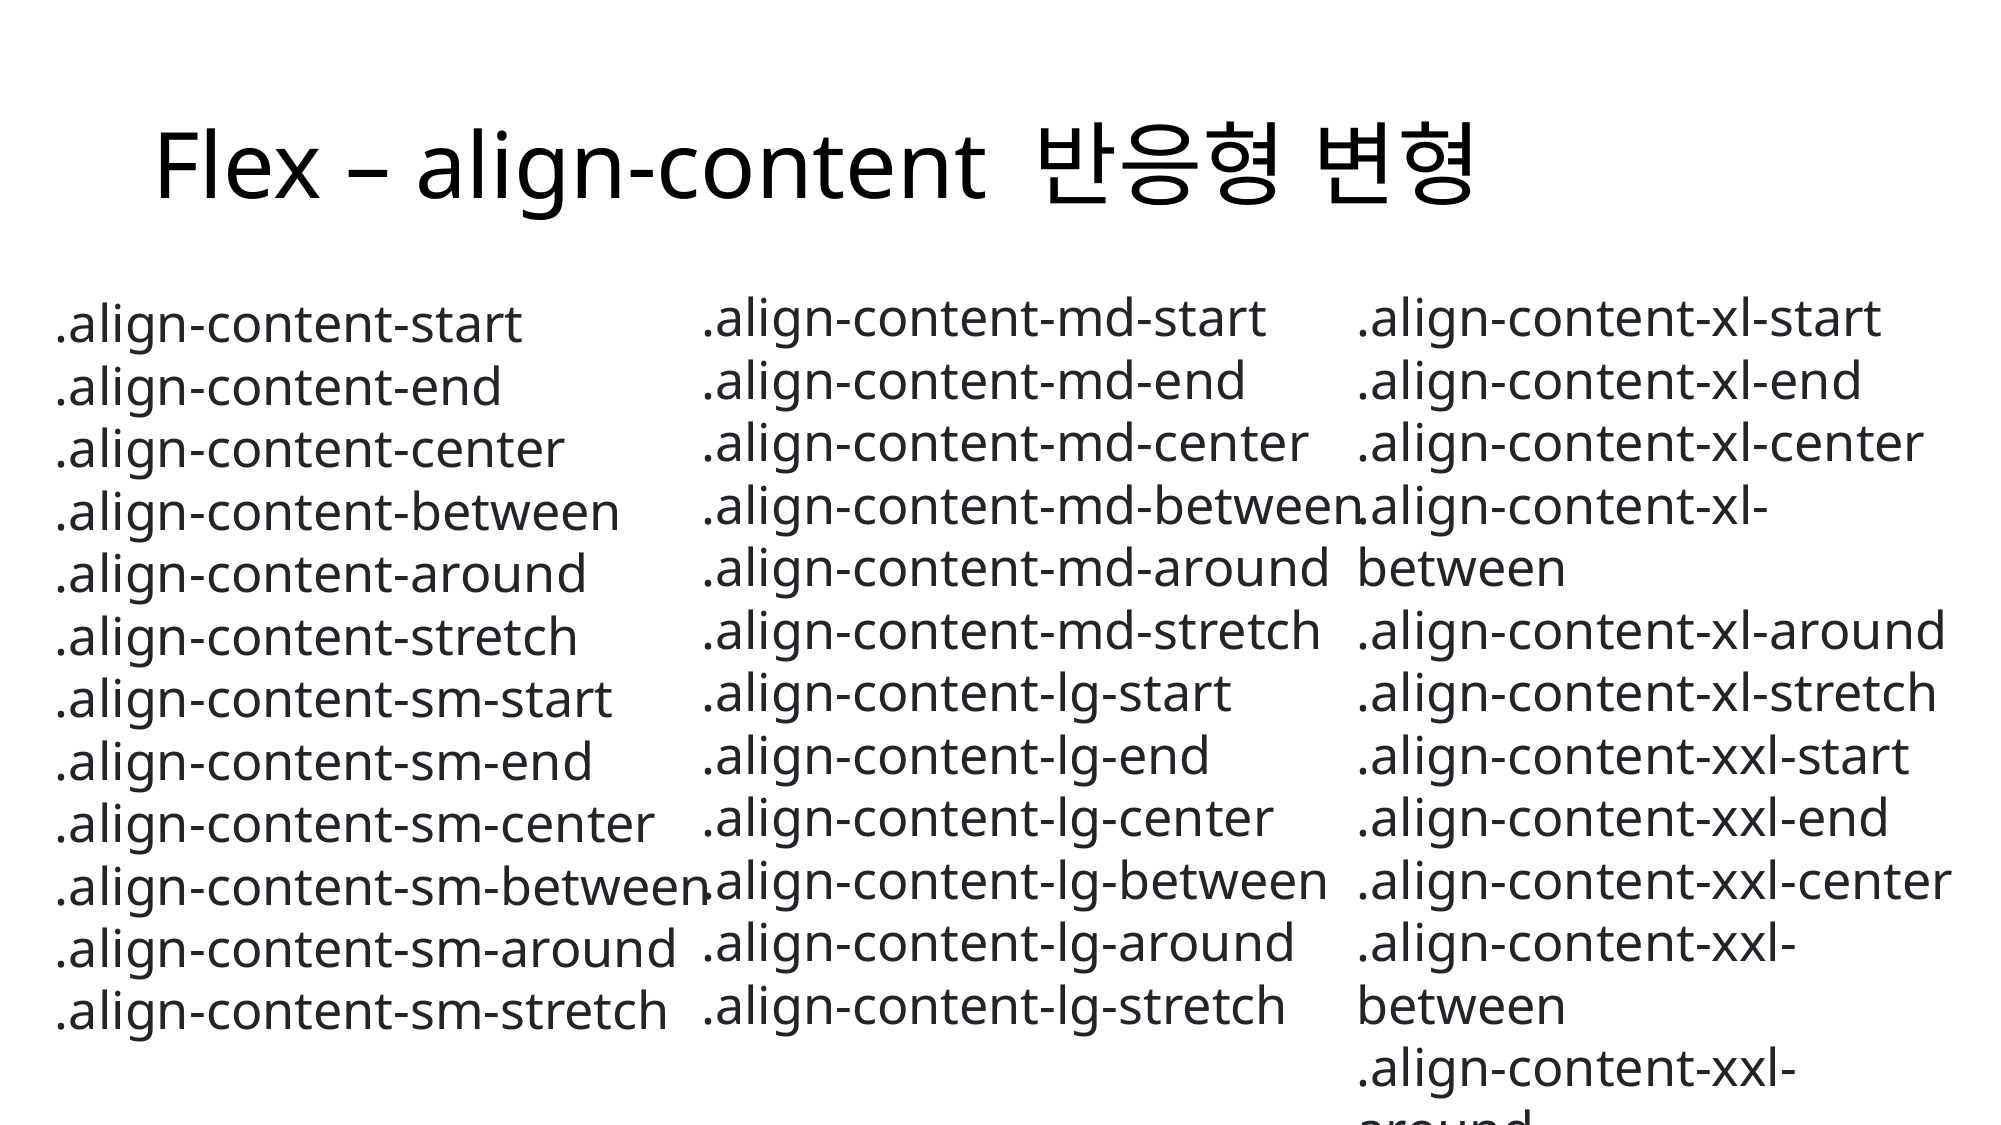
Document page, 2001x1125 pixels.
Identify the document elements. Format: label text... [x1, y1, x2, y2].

text_box .align-content-xl-start .align-content-xl-end .align-content-xl-center .align-content-xl-between .align-content-xl-around .align-content-xl-stretch .align-content-xxl-start .align-content-xxl-end .align-content-xxl-center .align-content-xxl-between .align-content-xxl-around .align-content-xxl-stretch [1341, 277, 1988, 903]
text_box .align-content-md-start .align-content-md-end .align-content-md-center .align-content-md-between .align-content-md-around .align-content-md-stretch .align-content-lg-start .align-content-lg-end .align-content-lg-center .align-content-lg-between .align-content-lg-around .align-content-lg-stretch [686, 277, 1341, 903]
text_box .align-content-start .align-content-end .align-content-center .align-content-between .align-content-around .align-content-stretch .align-content-sm-start .align-content-sm-end .align-content-sm-center .align-content-sm-between .align-content-sm-around .align-content-sm-stretch [40, 283, 742, 935]
title Flex – align-content 반응형 변형 [137, 59, 1863, 278]
